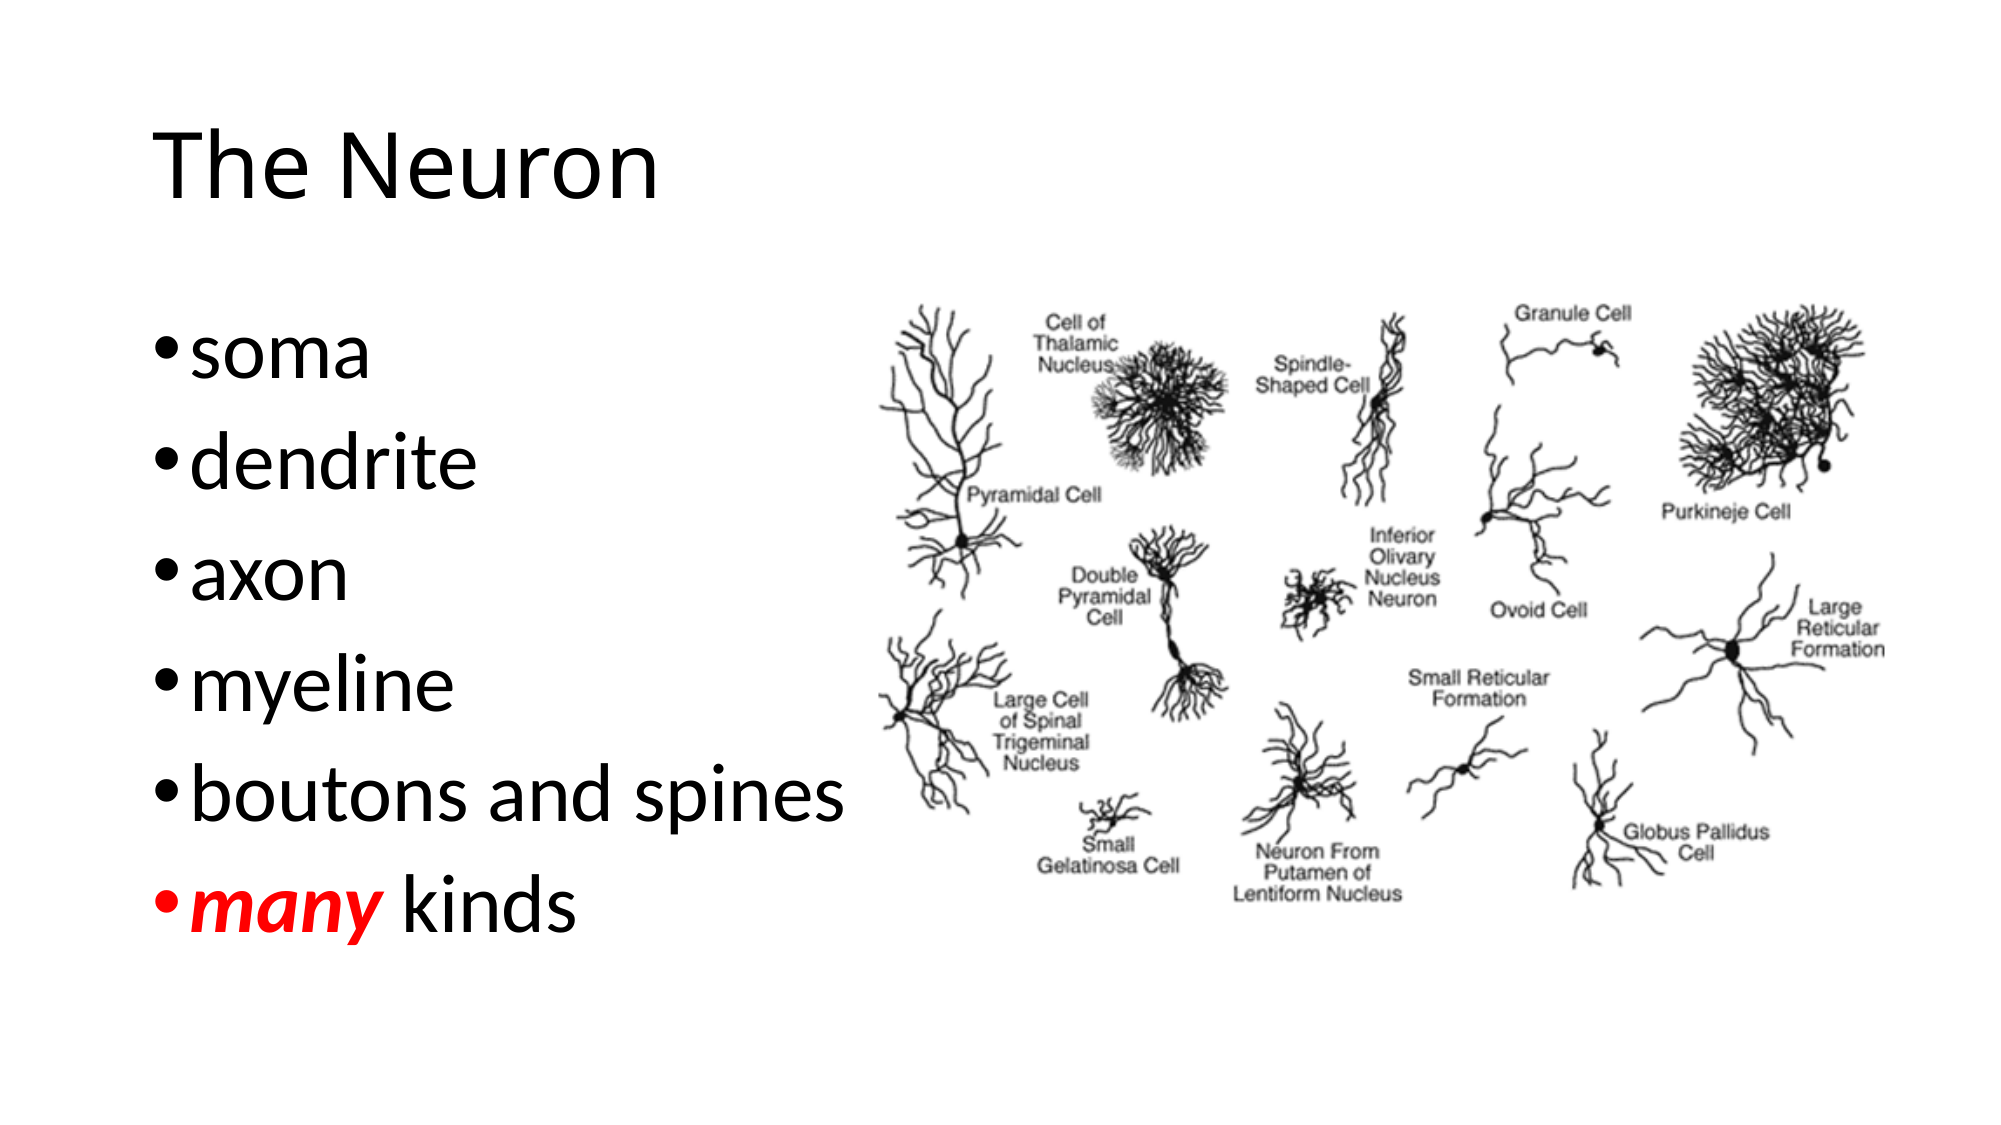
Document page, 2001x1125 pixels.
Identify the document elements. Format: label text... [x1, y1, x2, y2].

picture [877, 299, 1897, 927]
title The Neuron [137, 59, 1863, 278]
list soma dendrite axon myeline boutons and spines many kinds [137, 299, 1863, 1014]
